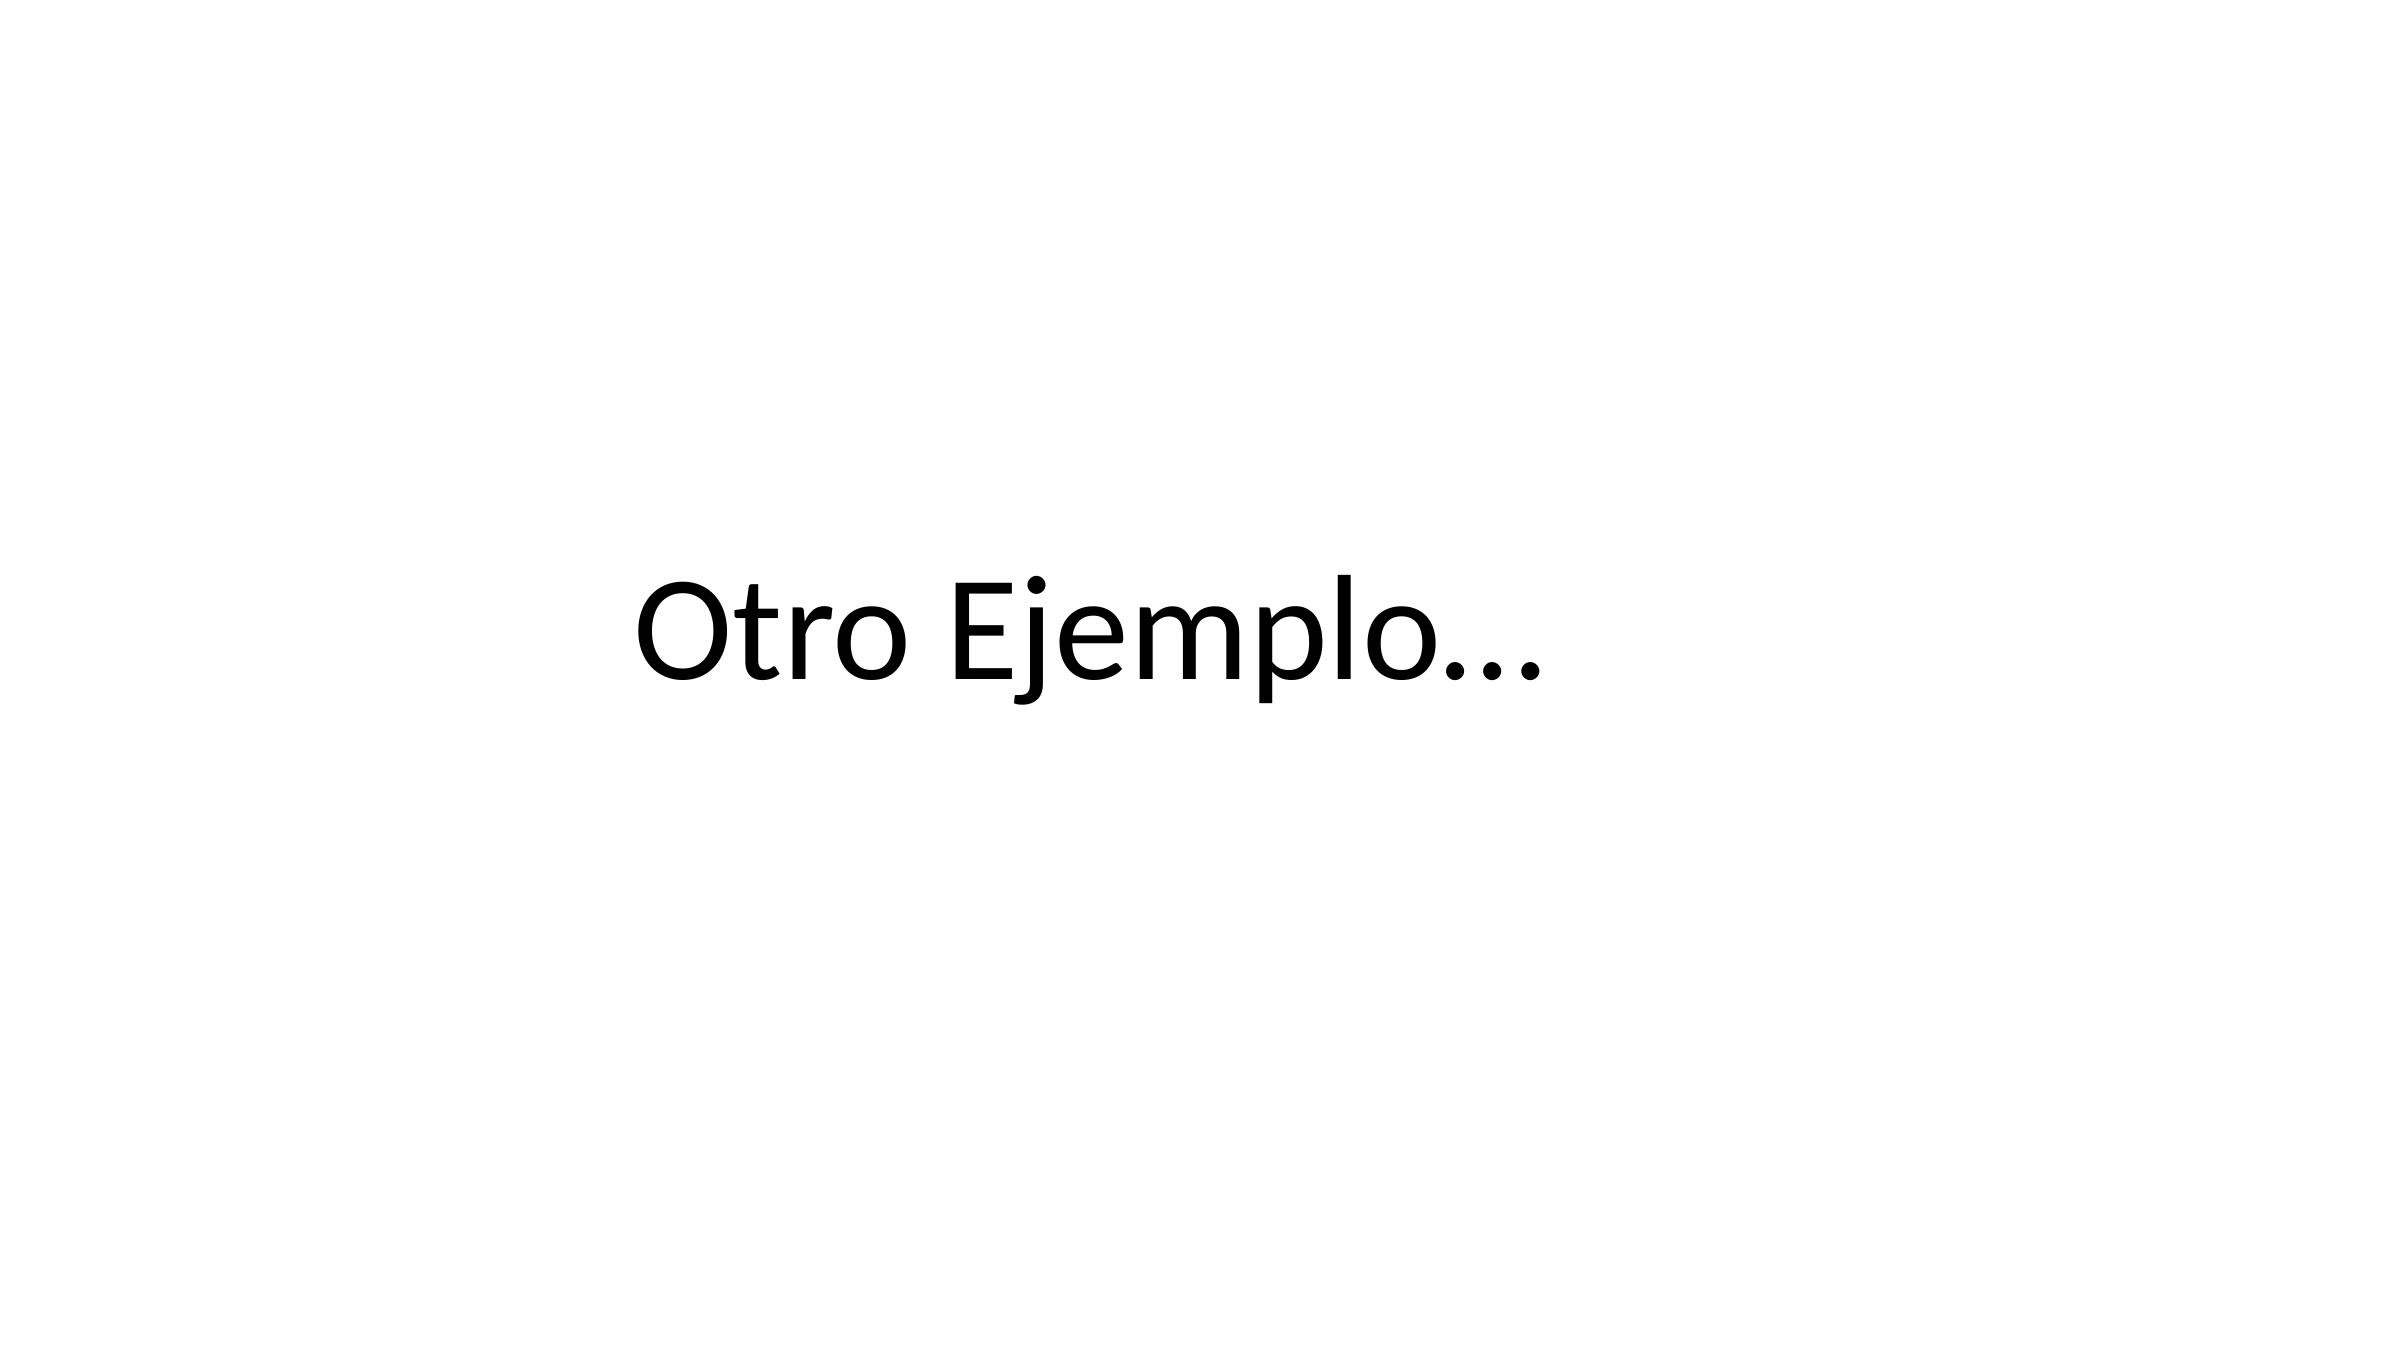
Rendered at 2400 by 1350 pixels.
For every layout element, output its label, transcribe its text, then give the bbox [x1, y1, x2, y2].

text_box Otro Ejemplo… [618, 522, 1561, 717]
